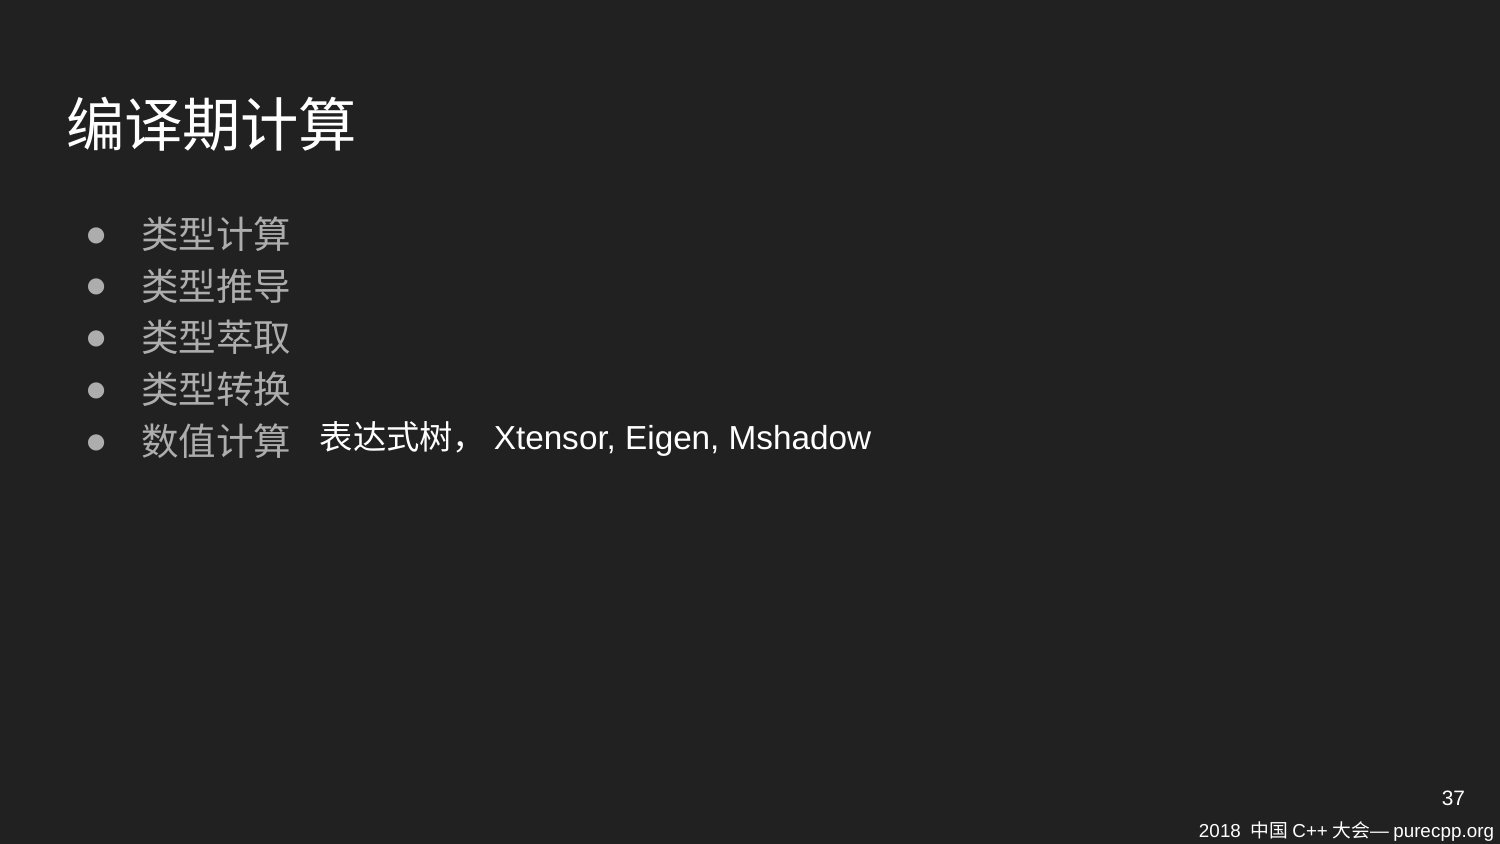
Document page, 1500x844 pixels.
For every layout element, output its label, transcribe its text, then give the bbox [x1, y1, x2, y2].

list 类型计算 类型推导 类型萃取 类型转换 数值计算 [51, 189, 1449, 750]
title 编译期计算 [51, 72, 1449, 167]
text_box 表达式树，Xtensor, Eigen, Mshadow [304, 409, 887, 464]
slide_number 37 [1389, 764, 1480, 830]
